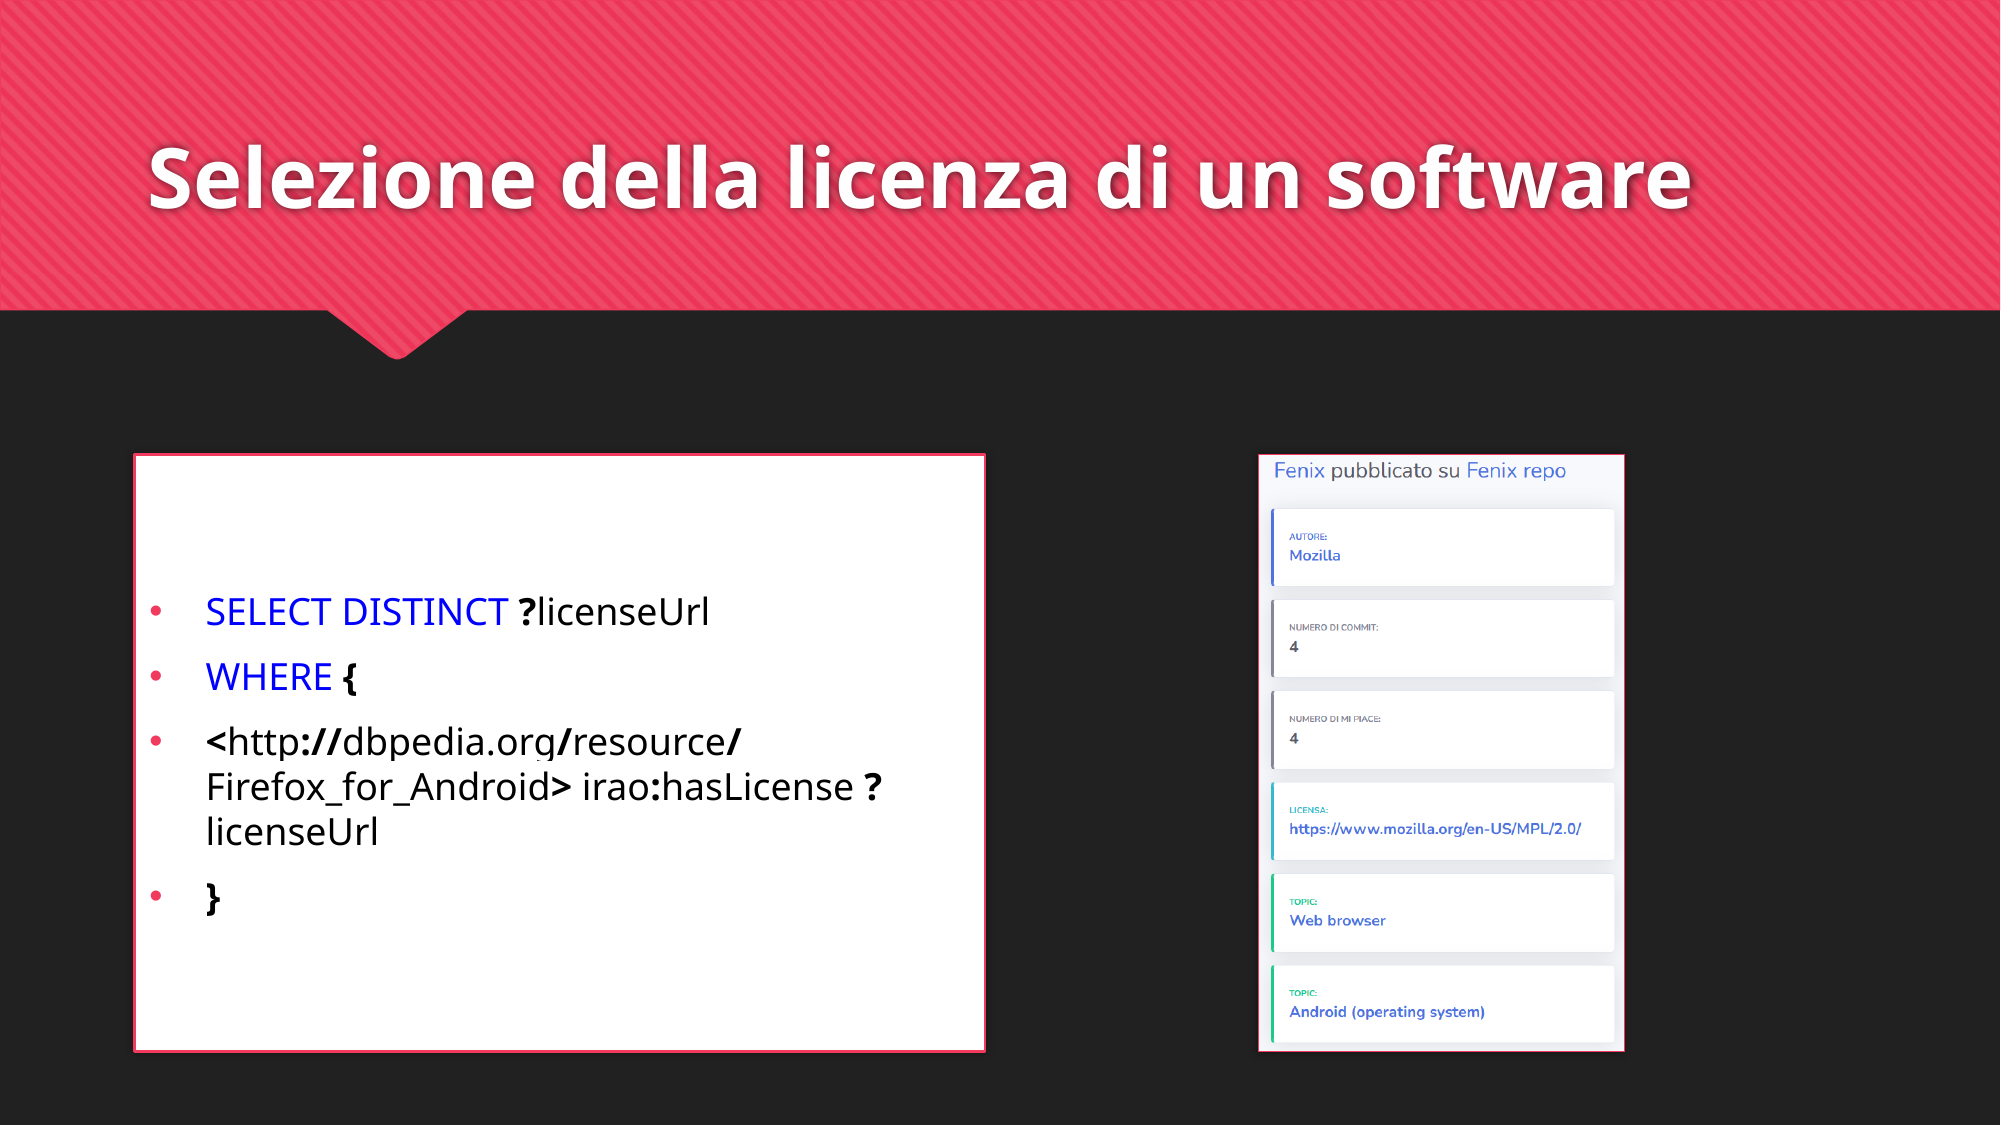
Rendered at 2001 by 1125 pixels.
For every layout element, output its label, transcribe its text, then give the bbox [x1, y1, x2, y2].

list SELECT DISTINCT ?licenseUrl WHERE { <http://dbpedia.org/resource/Firefox_for_Android> irao:hasLicense ?licenseUrl } [133, 453, 986, 1053]
title Selezione della licenza di un software [132, 73, 1868, 233]
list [1257, 454, 1625, 1052]
